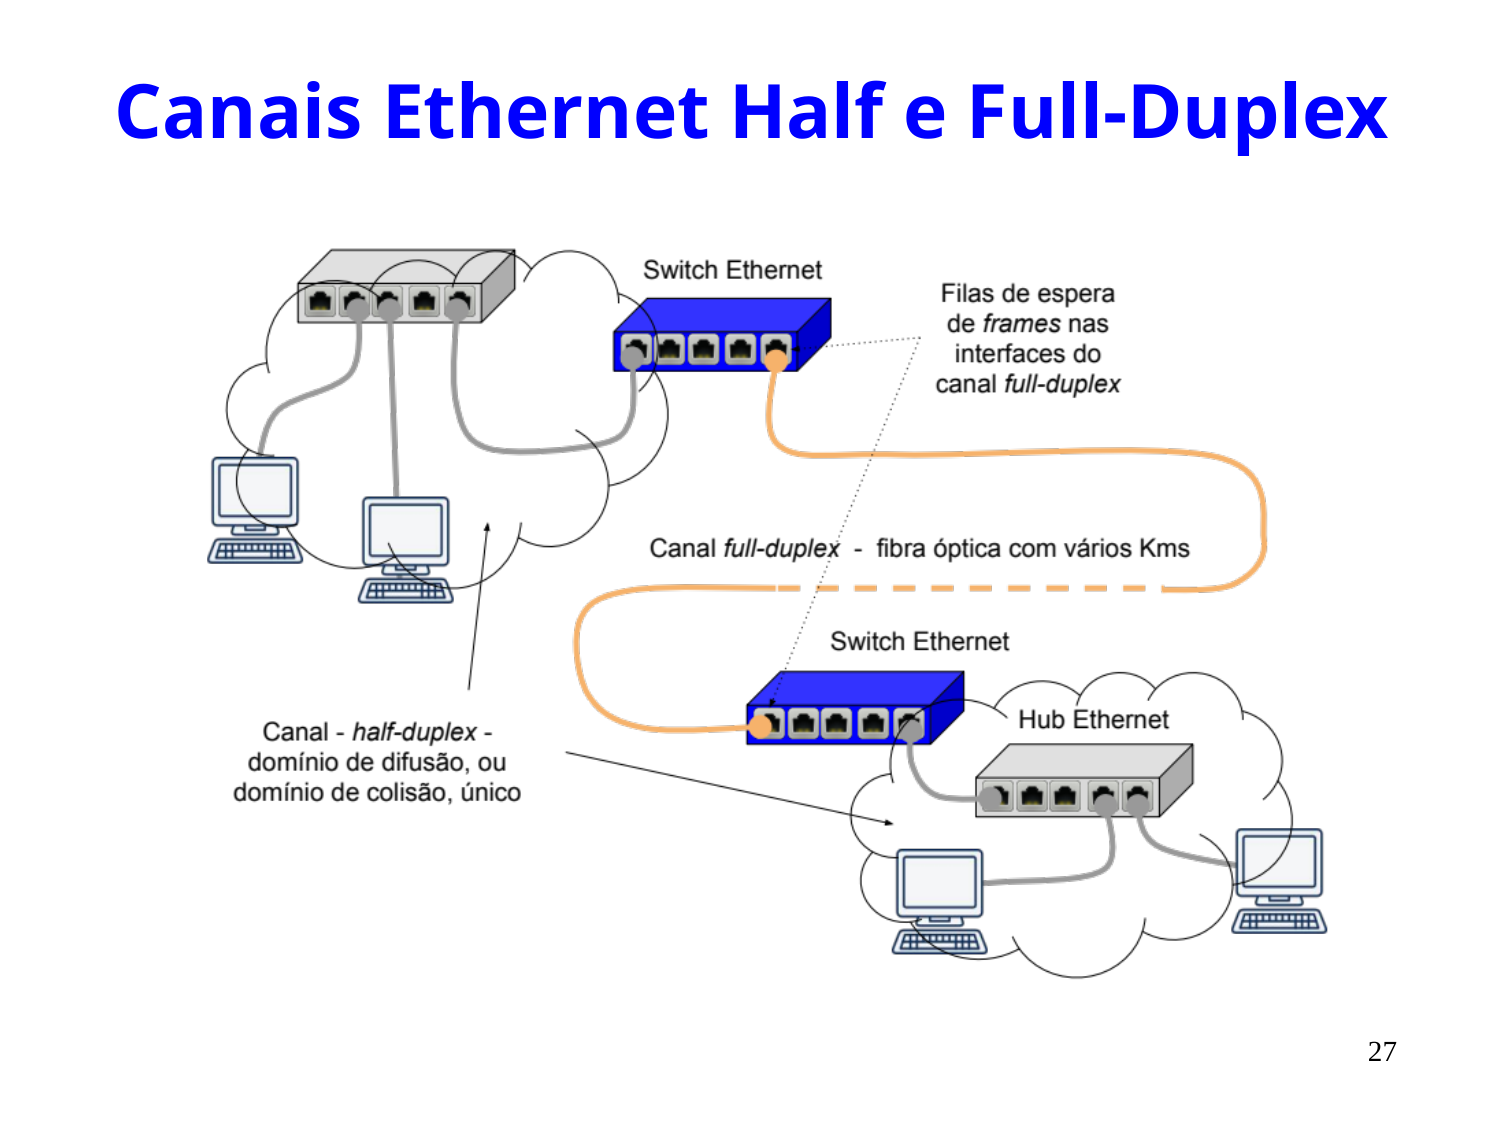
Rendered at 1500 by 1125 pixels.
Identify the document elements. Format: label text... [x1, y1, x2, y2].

title Canais Ethernet Half e Full-Duplex [37, 40, 1468, 177]
slide_number 27 [1262, 1025, 1413, 1088]
picture [75, 224, 1387, 1007]
